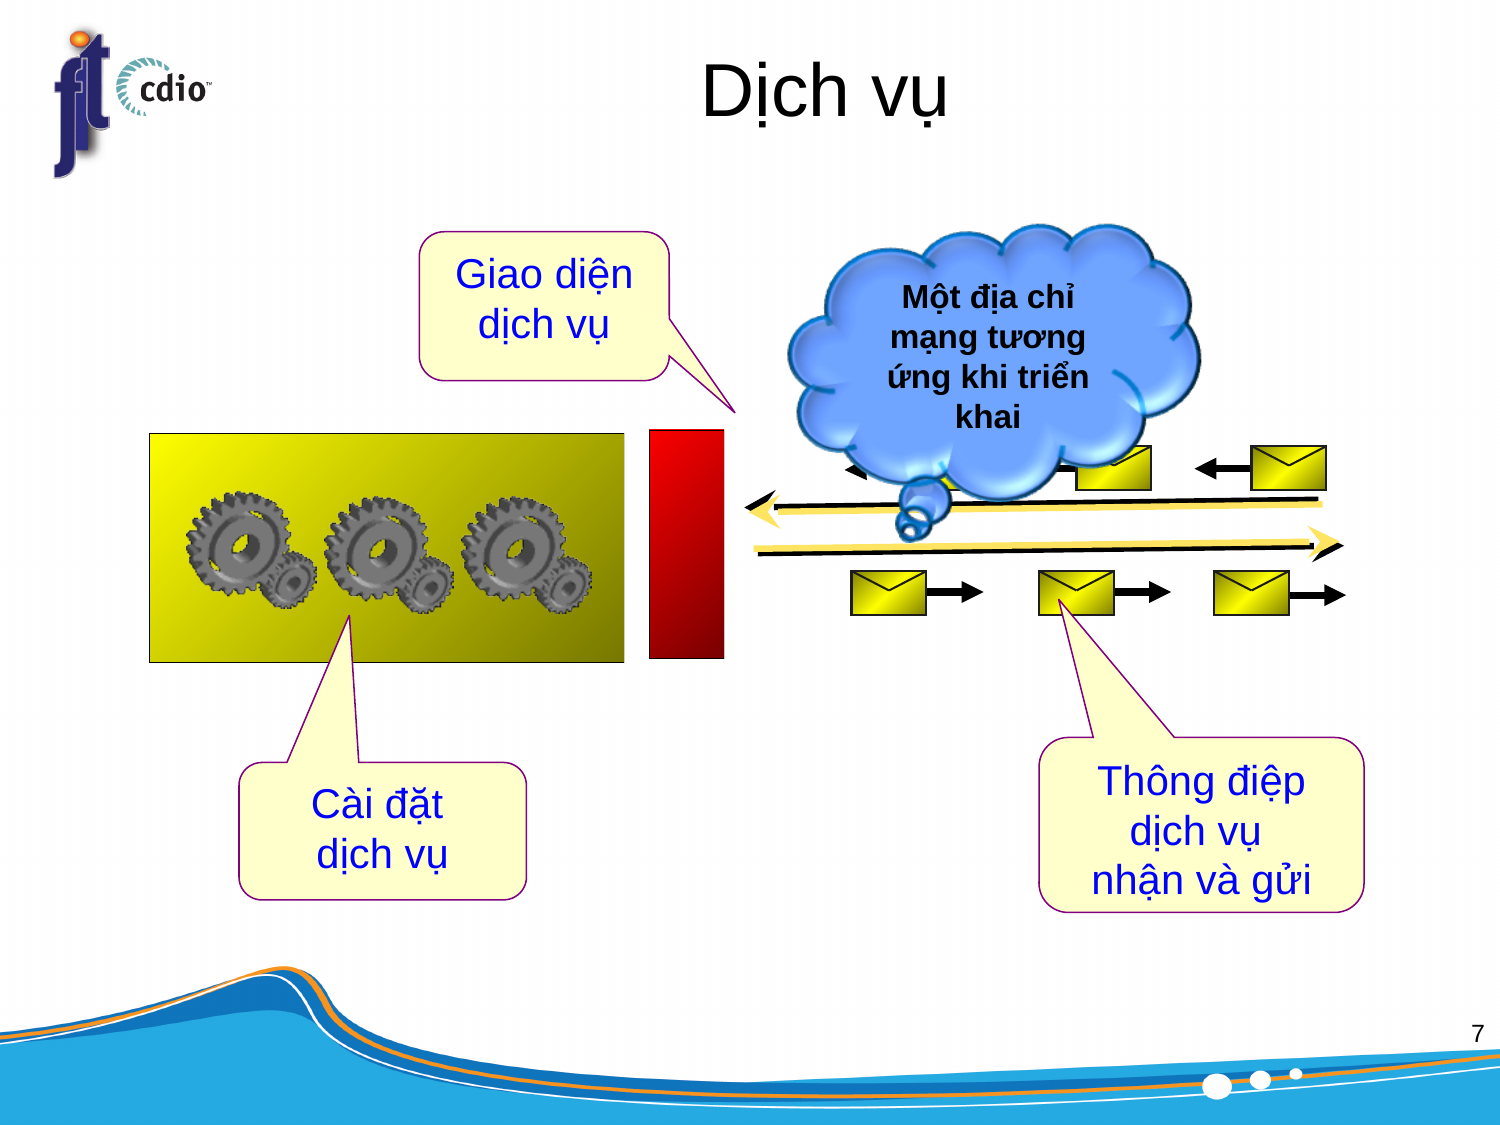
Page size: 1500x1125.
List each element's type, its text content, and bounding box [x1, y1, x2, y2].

text_box [149, 433, 625, 663]
text_box [214, 837, 552, 913]
slide_number 7 [1149, 1002, 1500, 1063]
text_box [1213, 570, 1290, 616]
title Dịch vụ [226, 6, 1425, 166]
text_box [785, 219, 1204, 543]
text_box [649, 429, 725, 659]
text_box Cài đặt dịch vụ [238, 621, 527, 900]
text_box Thông điệp dịch vụ nhận và gửi [1039, 623, 1365, 913]
text_box Giao diện dịch vụ [419, 231, 736, 413]
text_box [851, 570, 927, 616]
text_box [1038, 570, 1115, 616]
picture [0, 0, 1500, 1125]
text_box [1251, 445, 1327, 491]
